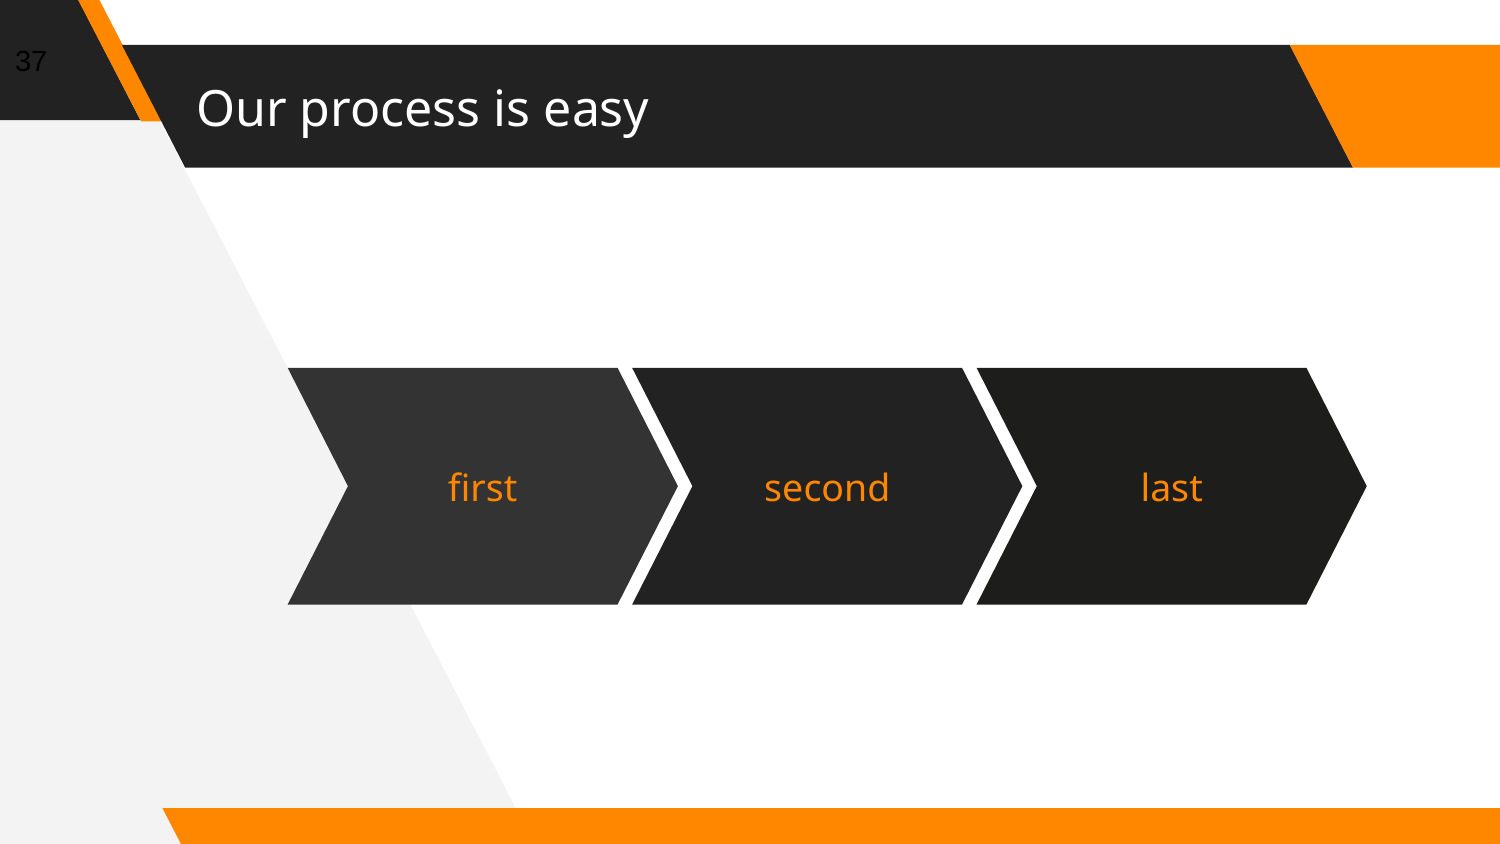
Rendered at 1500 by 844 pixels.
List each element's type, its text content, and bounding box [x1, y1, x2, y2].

text_box last [976, 367, 1367, 605]
slide_number 37 [0, 0, 98, 121]
text_box second [632, 367, 1023, 605]
text_box first [287, 367, 678, 605]
title Our process is easy [181, 45, 1285, 169]
